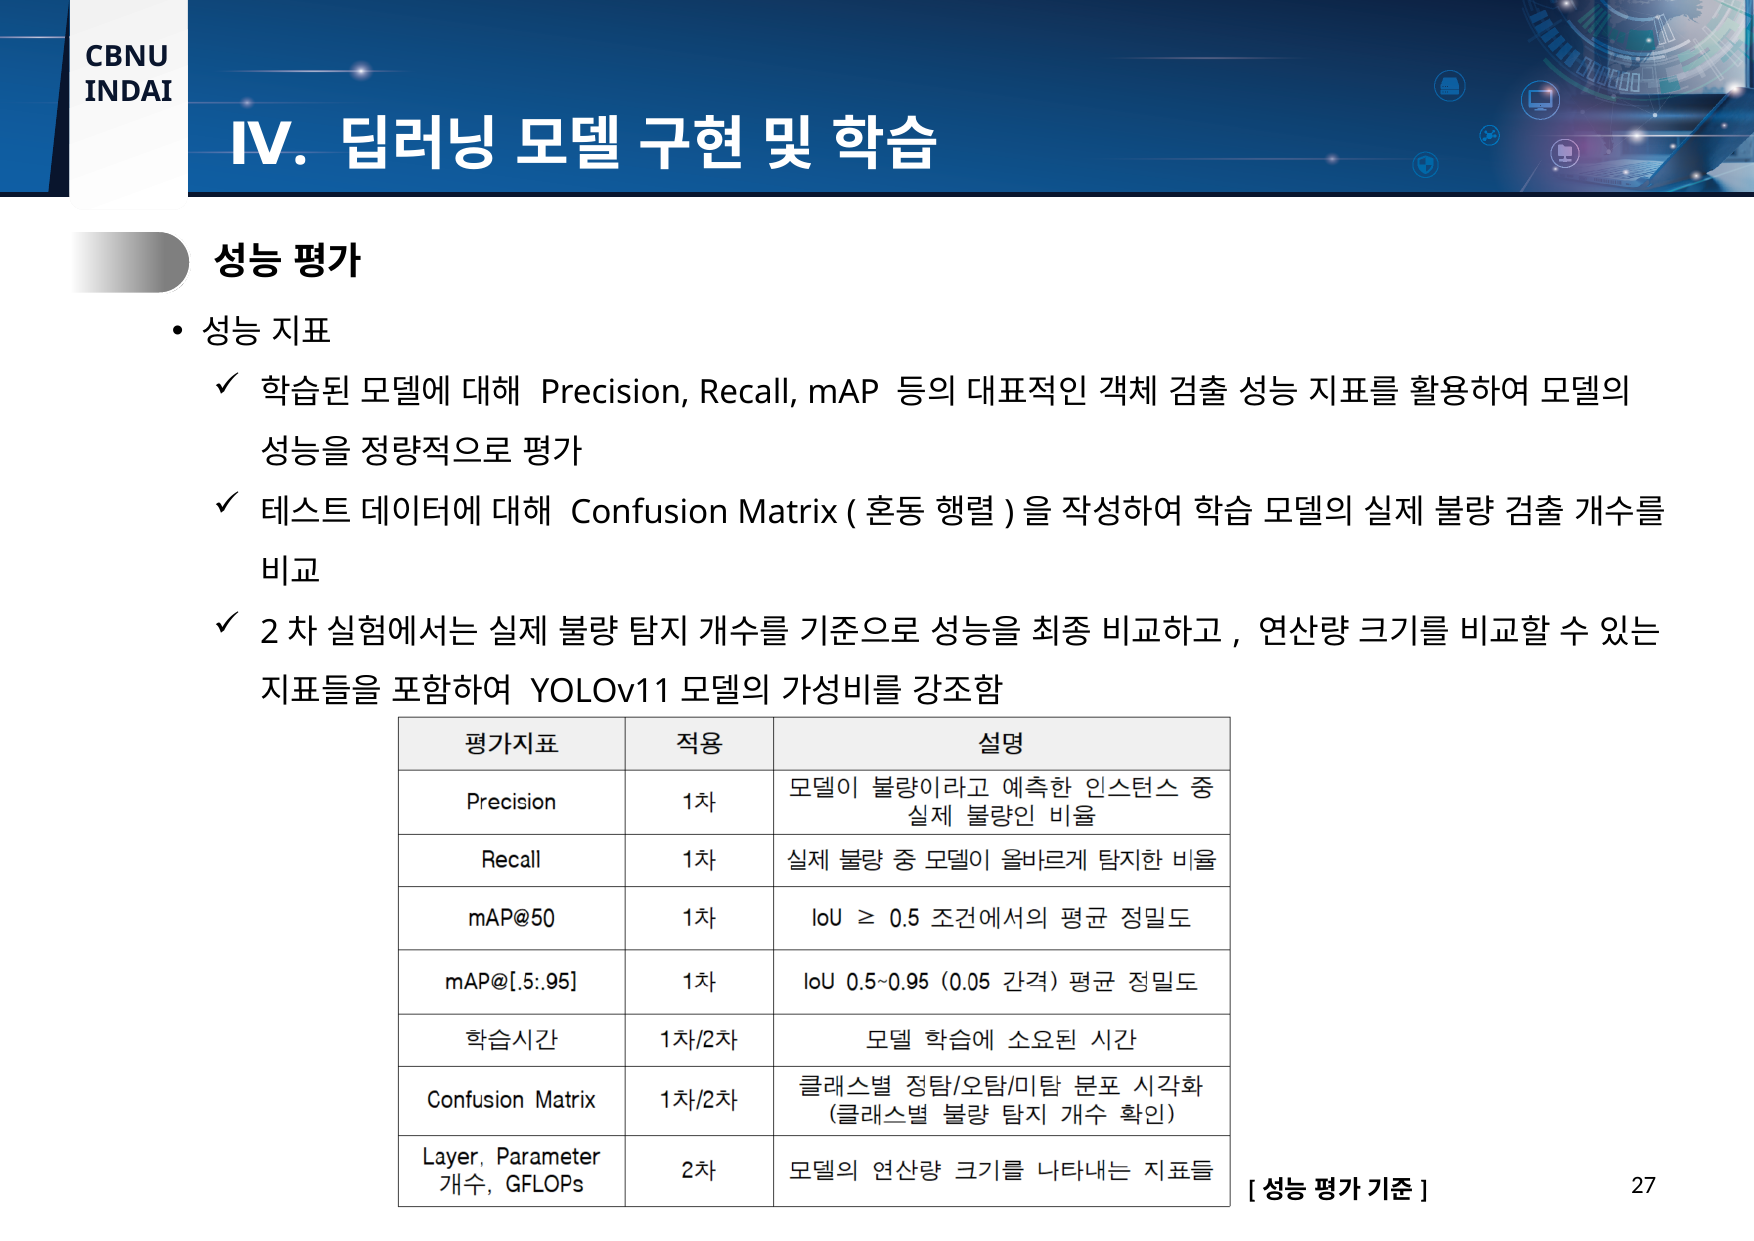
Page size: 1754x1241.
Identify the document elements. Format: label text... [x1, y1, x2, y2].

picture [188, 0, 1754, 192]
text_box [성능 평가 기준] [1235, 1165, 1568, 1211]
picture [393, 713, 1235, 1212]
text_box 성능 지표 학습된 모델에 대해 Precision, Recall, mAP 등의 대표적인 객체 검출 성능 지표를 활용하여 모델의 성능을 정량적으로 평가 테스트 데이터에 대해 Confusion Matrix (혼동 행렬)을 작성하여 학습 모델의 실제 불량 검출 개수를 비교 2차 실험에서는 실제 불량 탐지 개수를 기준으로 성능을 최종 비교하고, 연산량 크기를 비교할 수 있는 지표들을 포함하여 YOLOv11모델의 가성비를 강조함 [157, 282, 1694, 717]
picture [0, 0, 69, 192]
text_box Ⅳ. 딥러닝 모델 구현 및 학습 [213, 98, 1522, 184]
text_box 27 [1616, 1160, 1752, 1206]
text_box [70, 230, 1109, 294]
